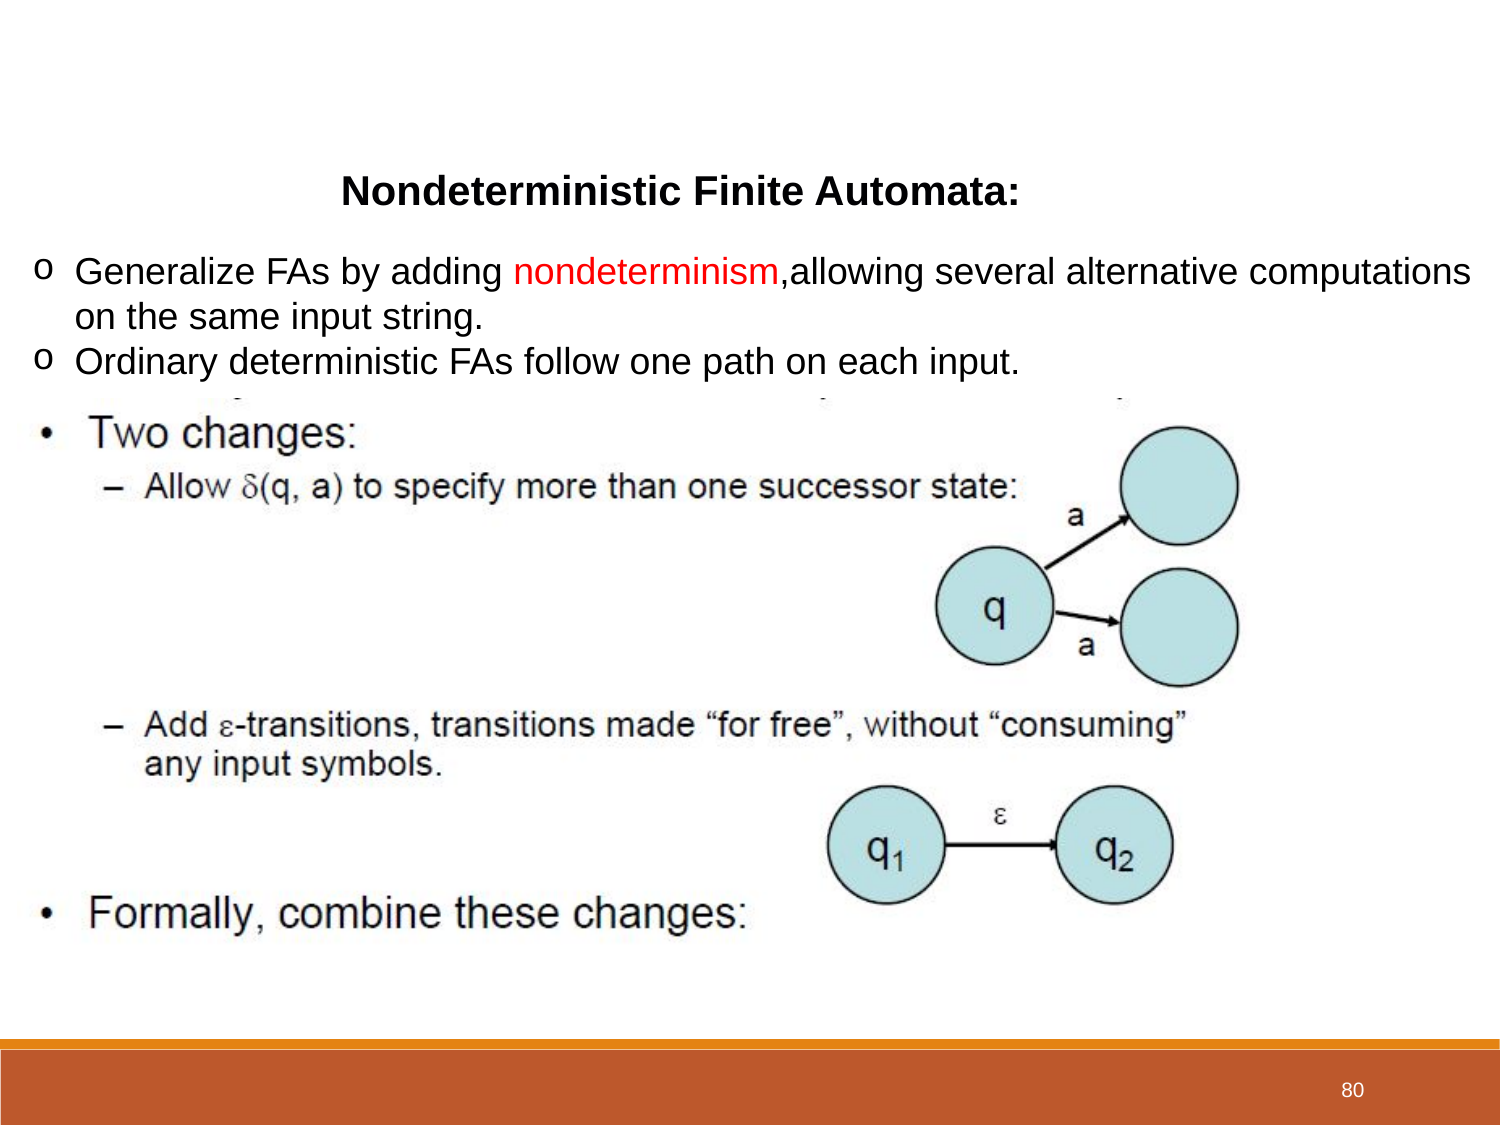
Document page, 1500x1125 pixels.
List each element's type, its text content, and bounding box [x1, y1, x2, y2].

text_box 80 [1217, 1059, 1380, 1120]
text_box Nondeterministic Finite Automata: [325, 156, 1049, 222]
text_box Generalize FAs by adding nondeterminism,allowing several alternative computations on the same input string. Ordinary deterministic FAs follow one path on each input. [17, 239, 1500, 390]
picture [17, 398, 1250, 956]
